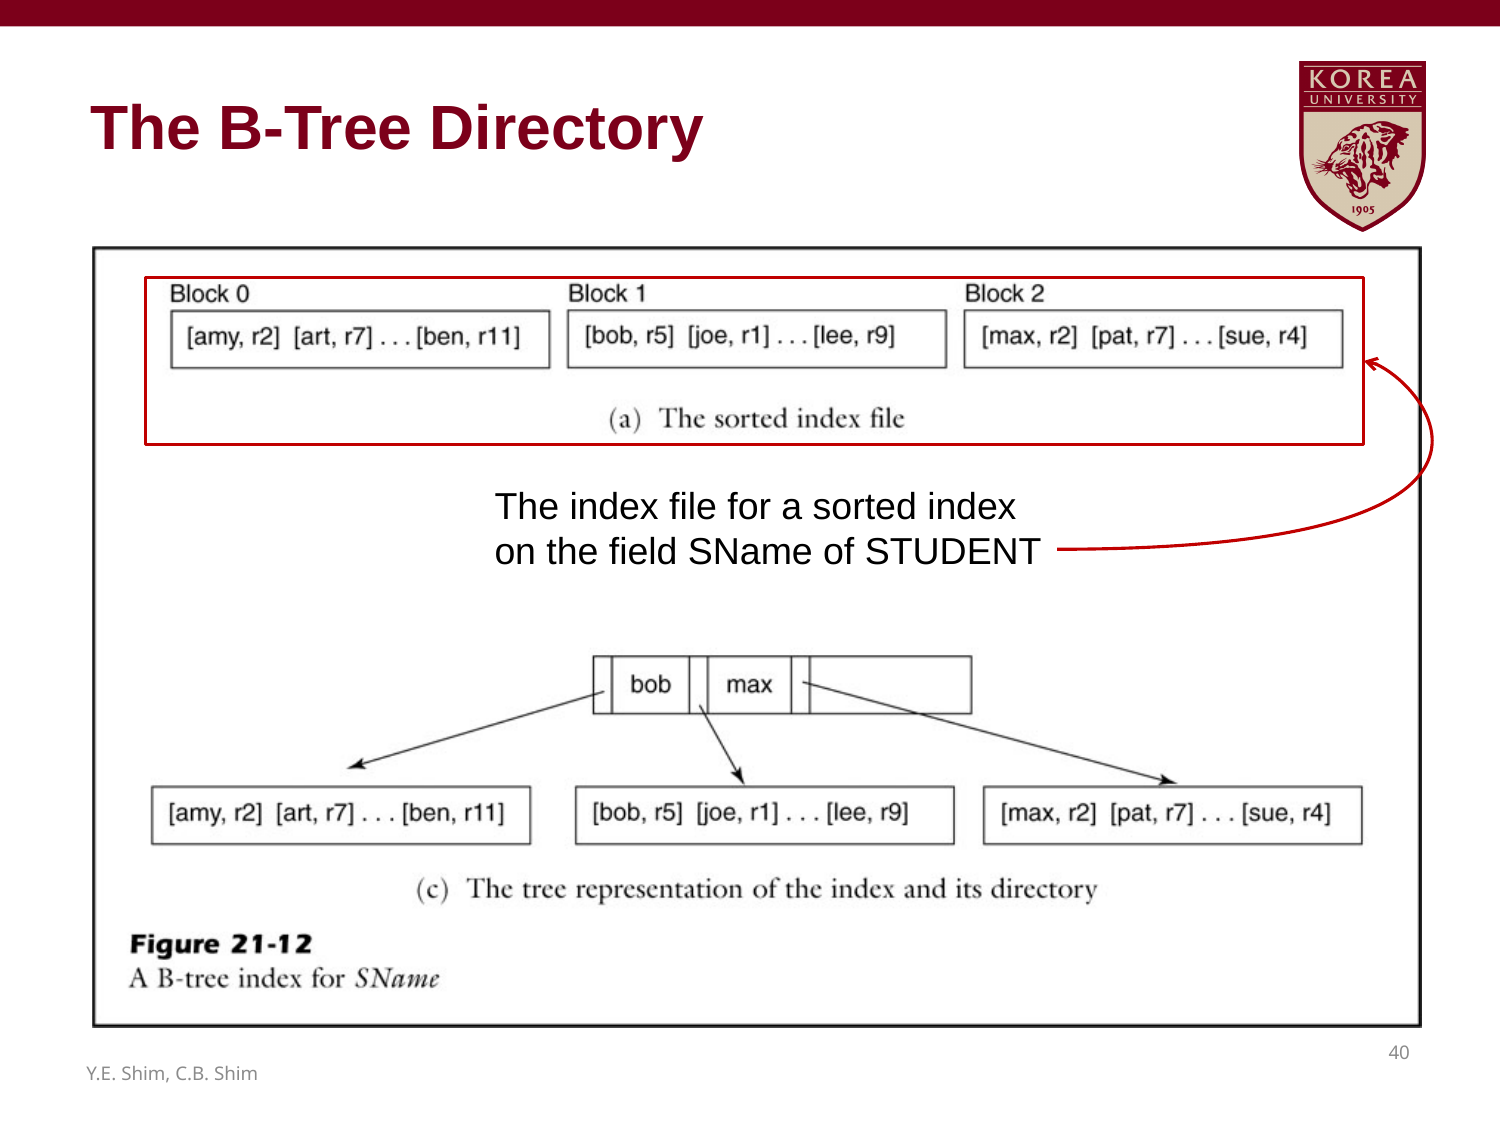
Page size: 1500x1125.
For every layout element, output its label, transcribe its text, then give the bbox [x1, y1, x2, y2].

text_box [1060, 360, 1365, 551]
title The B-Tree Directory [75, 30, 1425, 219]
slide_number 39 [1074, 1023, 1425, 1084]
picture [1299, 61, 1426, 232]
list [92, 246, 1422, 1029]
